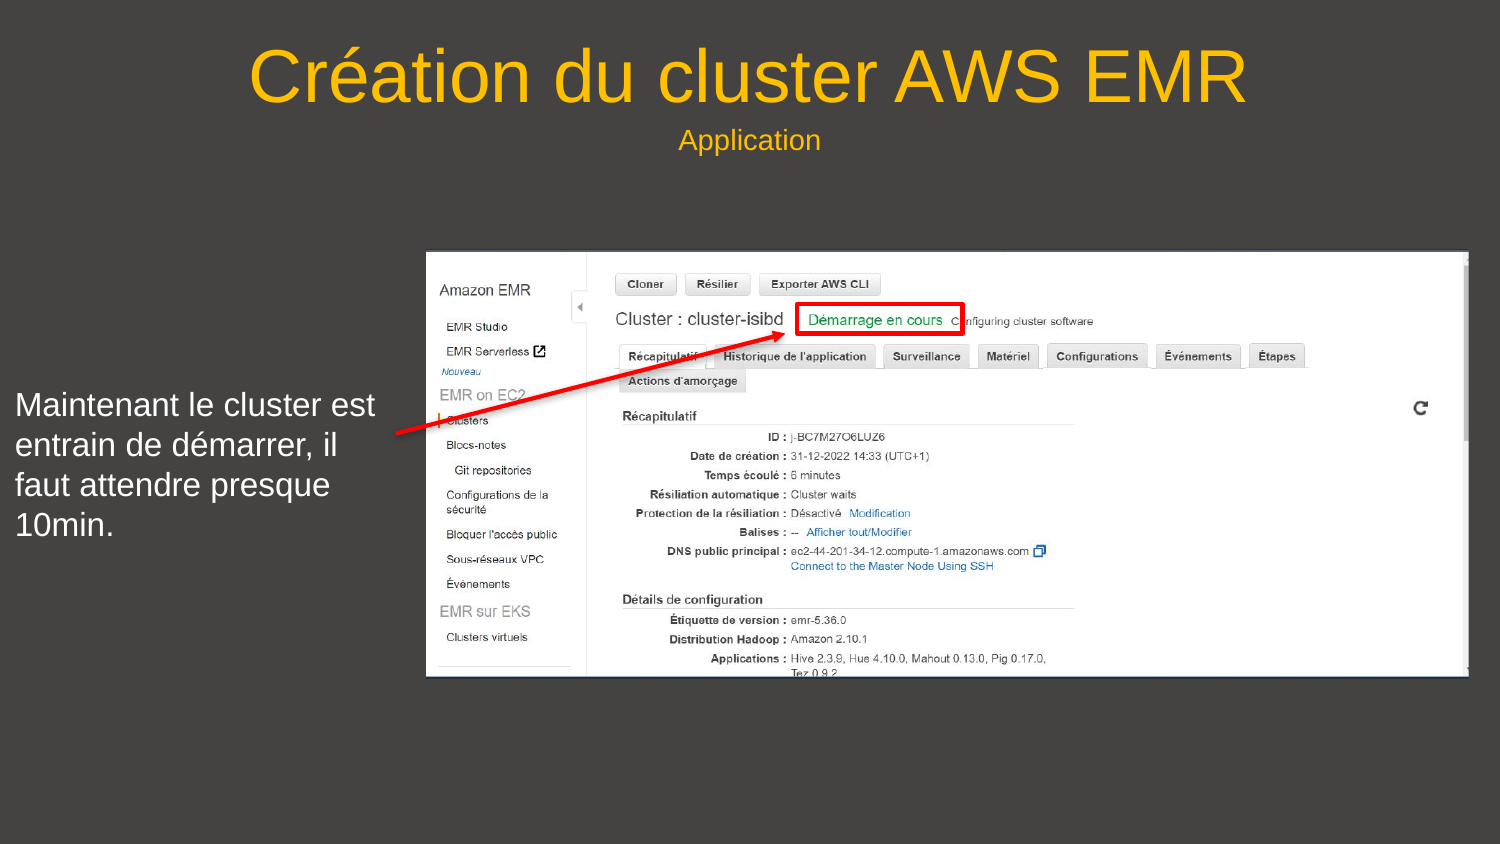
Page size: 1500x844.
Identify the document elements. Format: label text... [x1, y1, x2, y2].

list Application [0, 114, 1500, 162]
picture [418, 248, 1469, 680]
list Création du cluster AWS EMR [0, 25, 1500, 114]
text_box Maintenant le cluster est entrain de démarrer, il faut attendre presque 10min. [0, 375, 396, 550]
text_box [395, 333, 786, 434]
